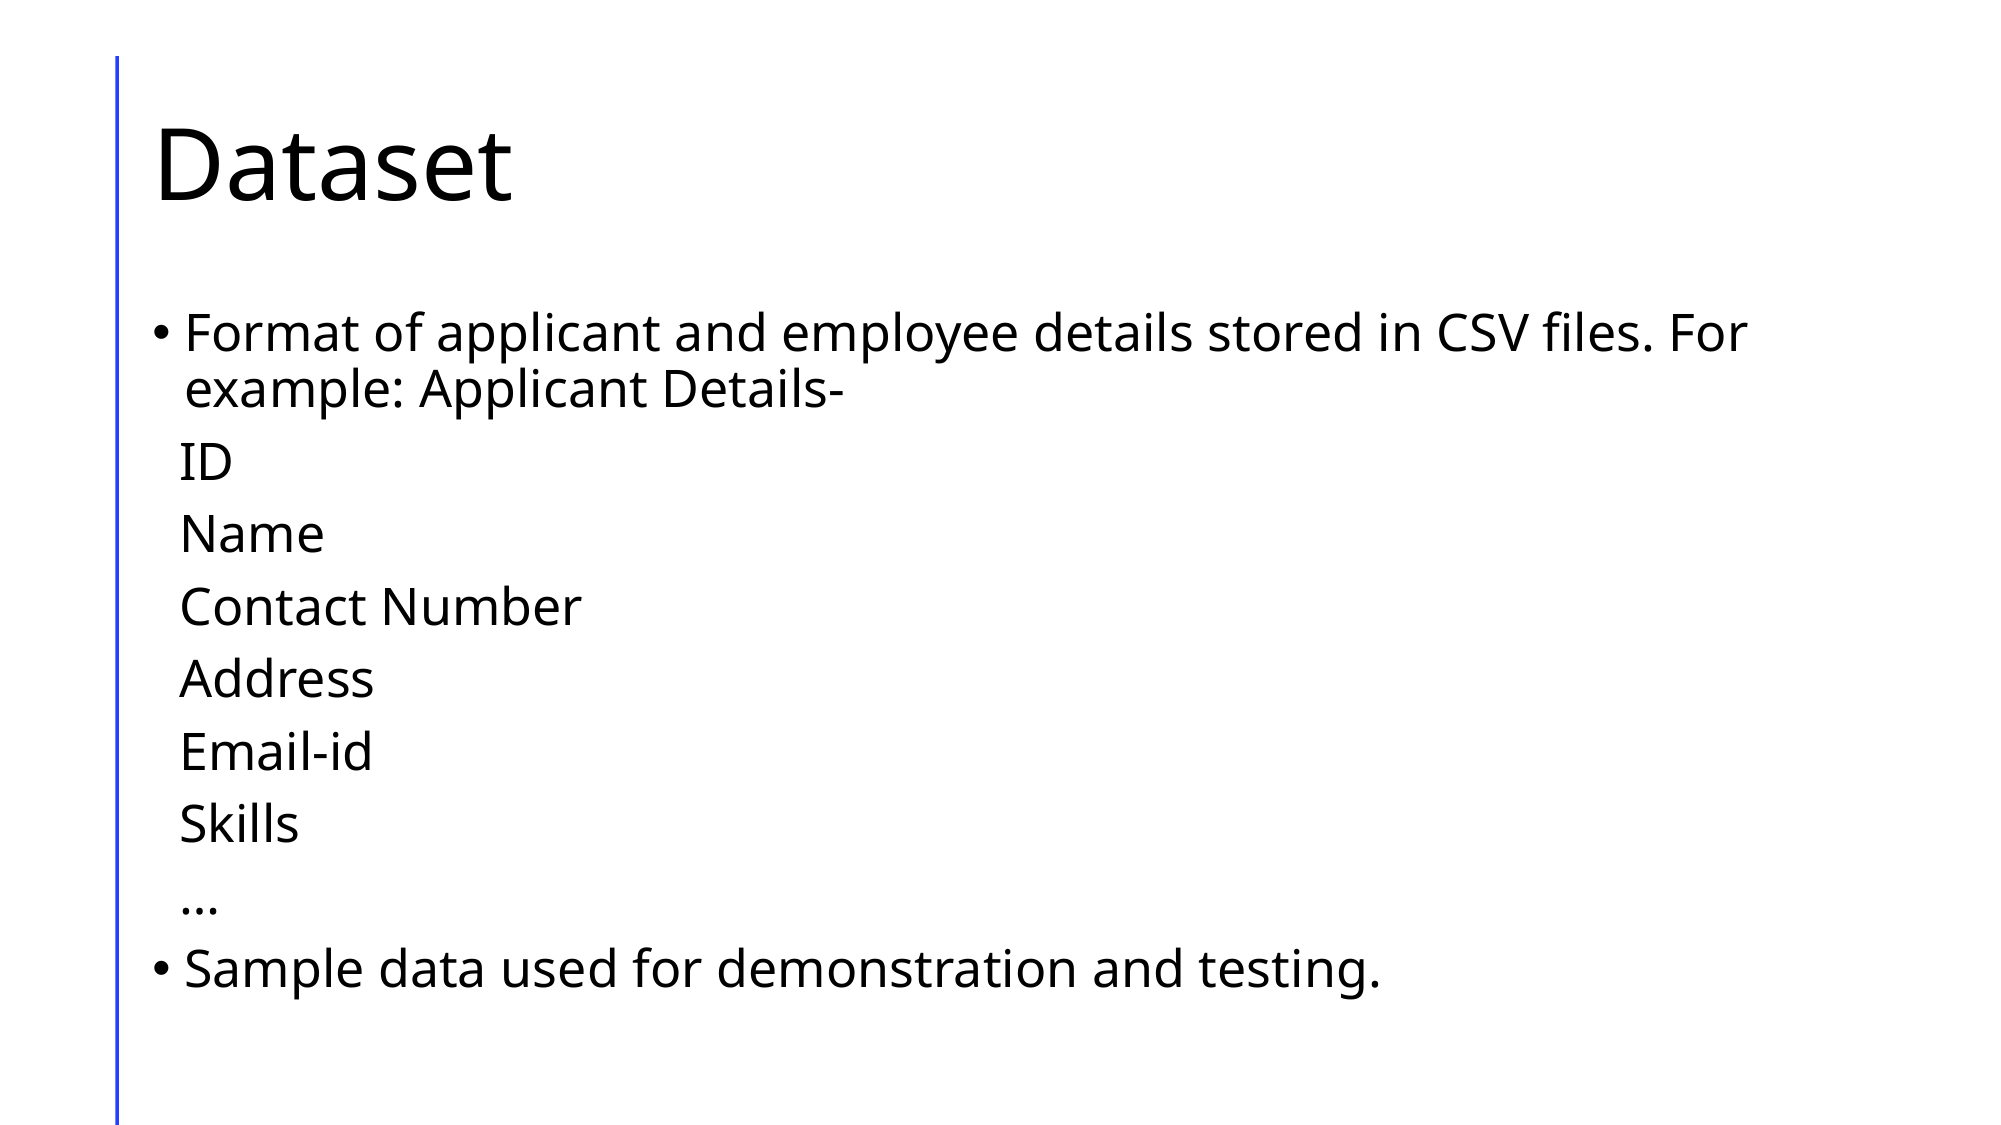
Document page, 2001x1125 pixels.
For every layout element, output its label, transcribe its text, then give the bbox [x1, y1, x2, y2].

list Format of applicant and employee details stored in CSV files. For example: Applicant Details- ID Name Contact Number Address Email-id Skills … Sample data used for demonstration and testing. [137, 299, 1863, 1014]
title Dataset [137, 59, 1863, 278]
